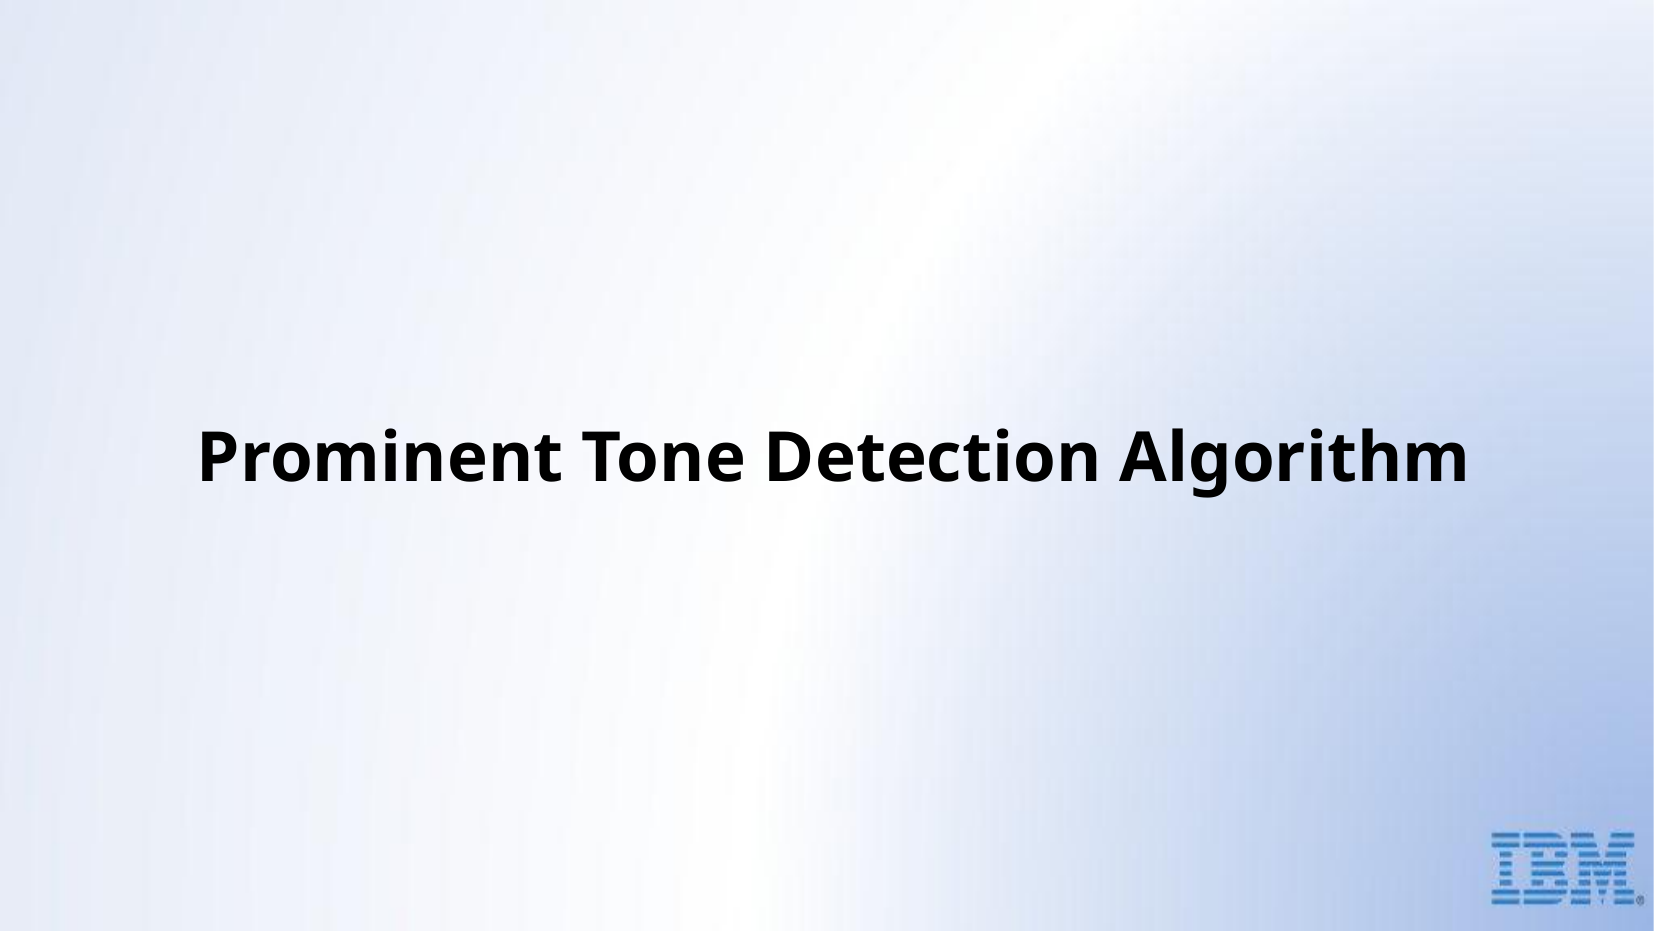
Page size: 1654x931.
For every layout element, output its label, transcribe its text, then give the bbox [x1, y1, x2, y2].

picture [0, 0, 1654, 931]
text_box Prominent Tone Detection Algorithm [39, 377, 1630, 530]
